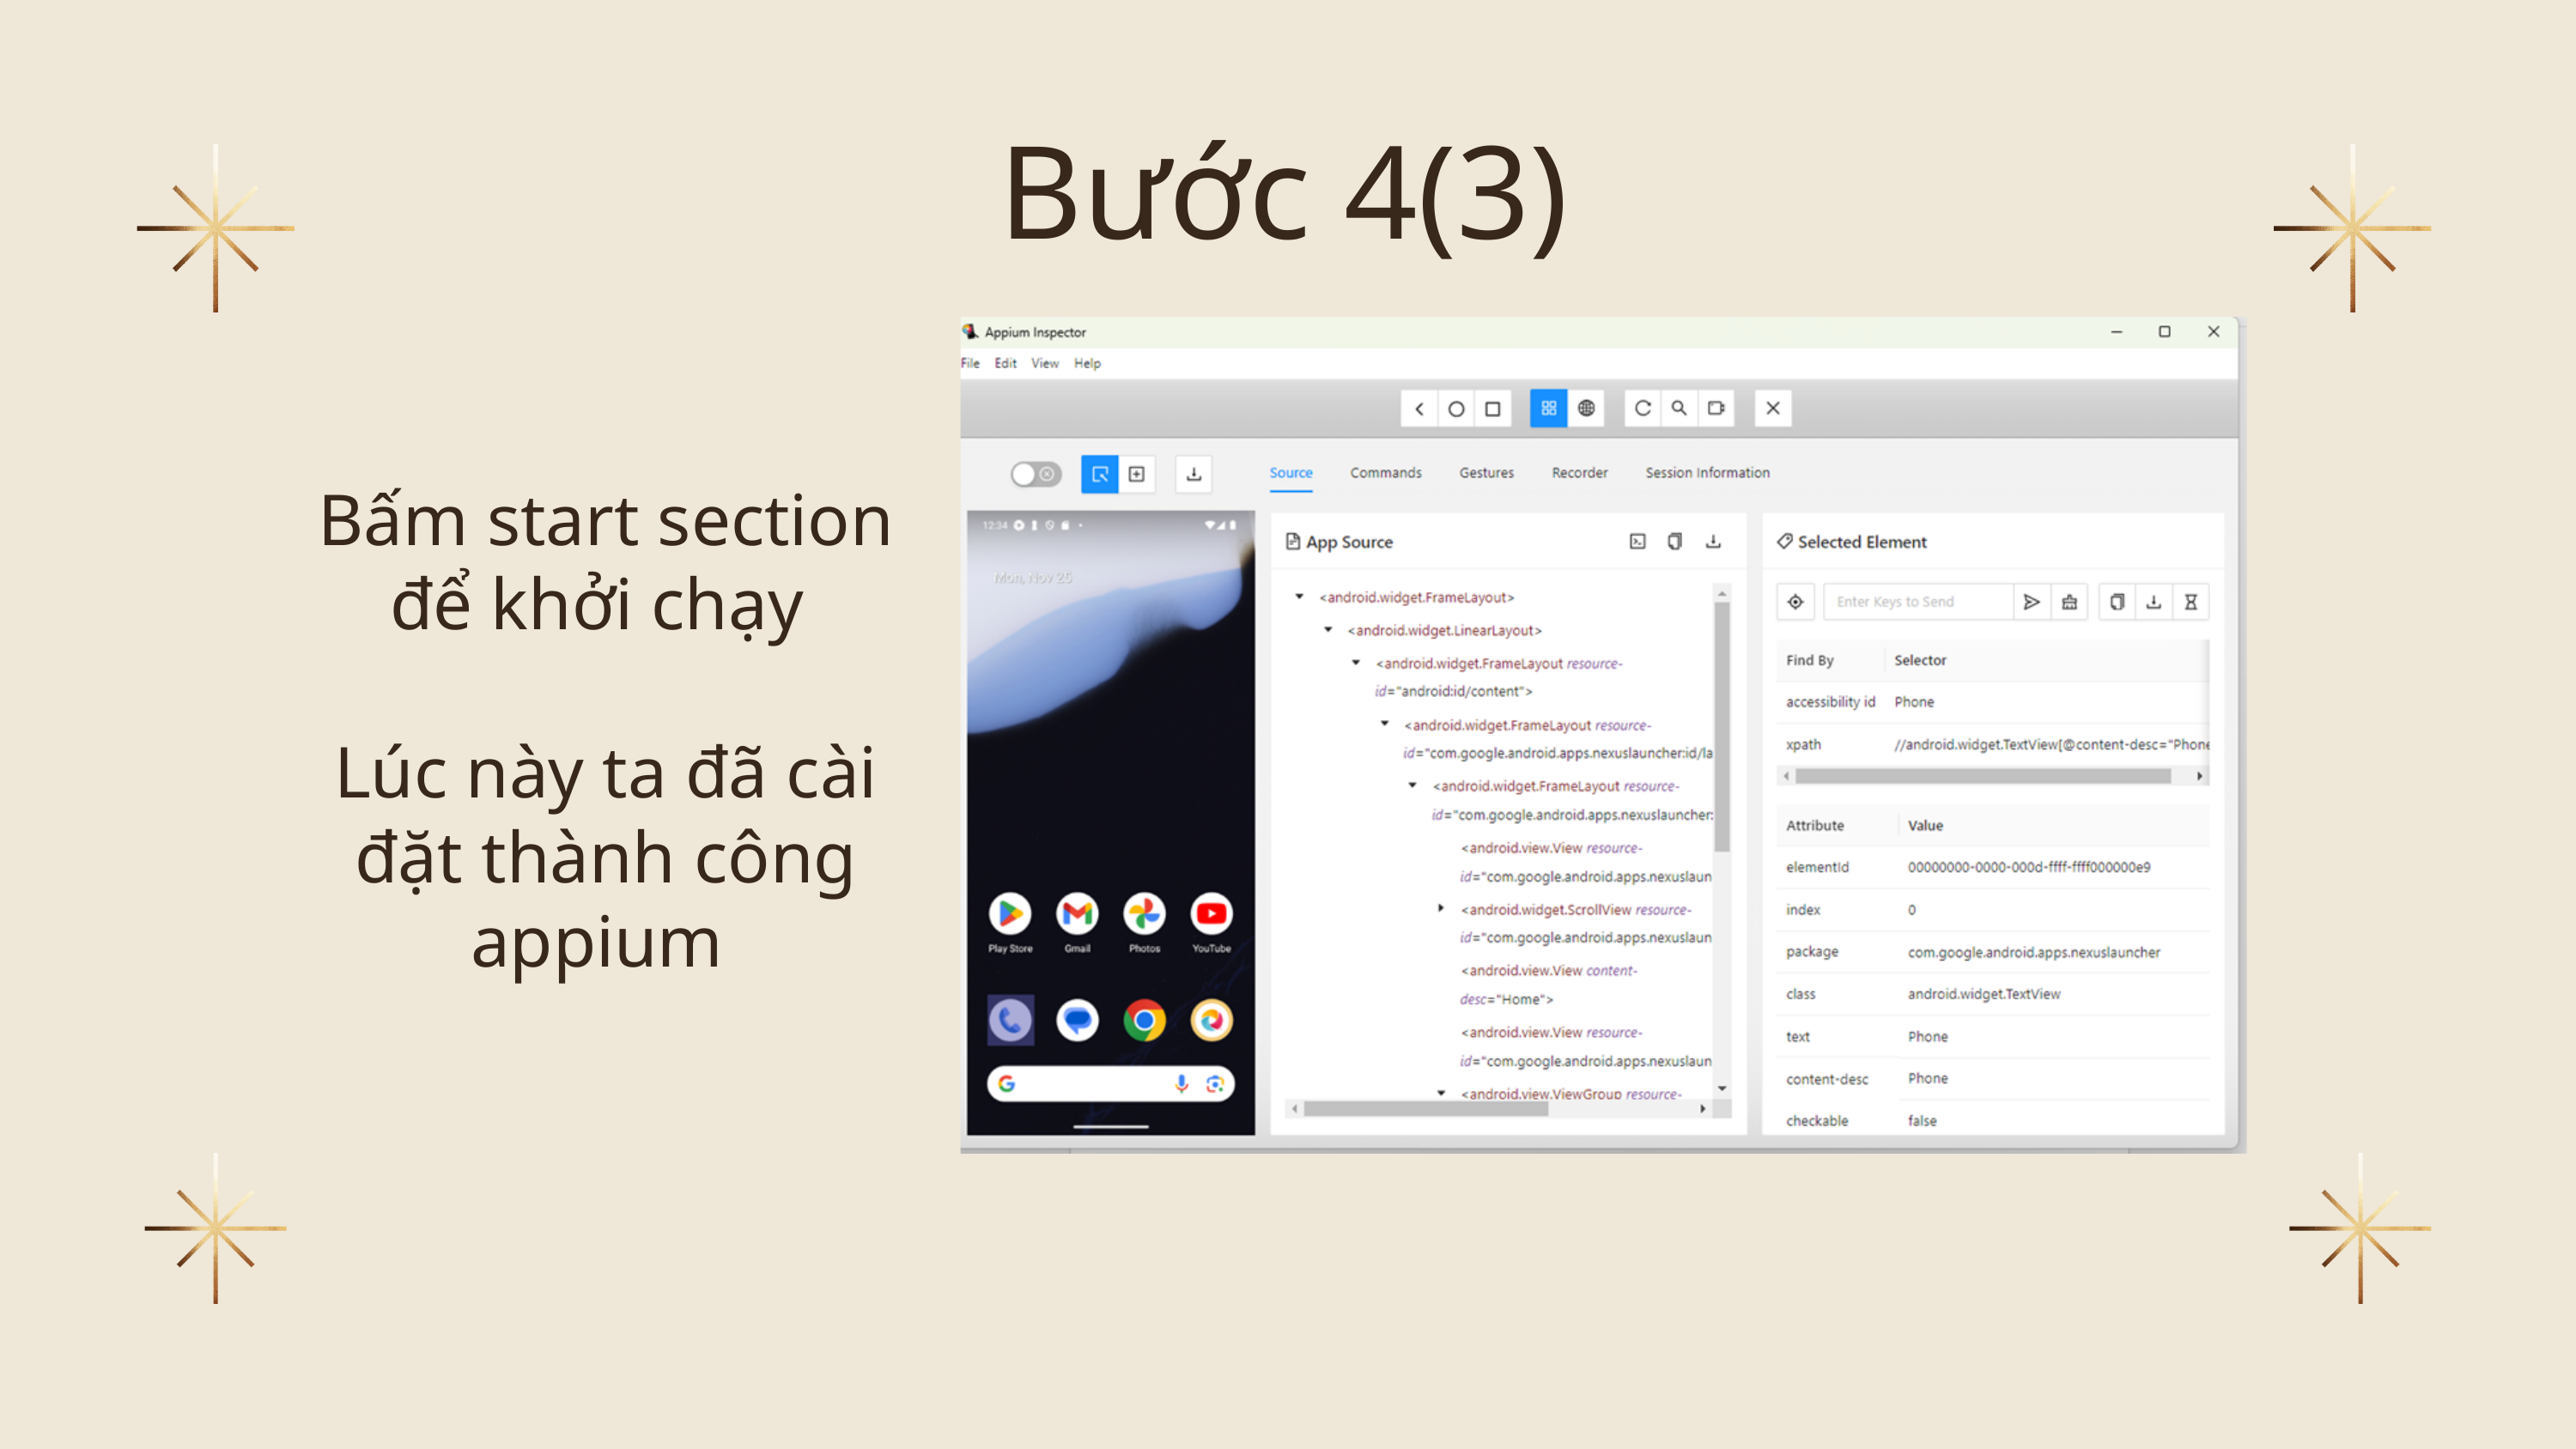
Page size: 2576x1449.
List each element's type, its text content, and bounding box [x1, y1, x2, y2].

text_box Bước 4(3) [547, 110, 2021, 265]
text_box [137, 144, 295, 312]
text_box [960, 317, 2247, 1154]
text_box [144, 1153, 287, 1304]
text_box [2289, 1153, 2432, 1304]
text_box [2274, 144, 2432, 312]
text_box Bấm start section để khởi chạy Lúc này ta đã cài đặt thành công appium [294, 475, 918, 1065]
